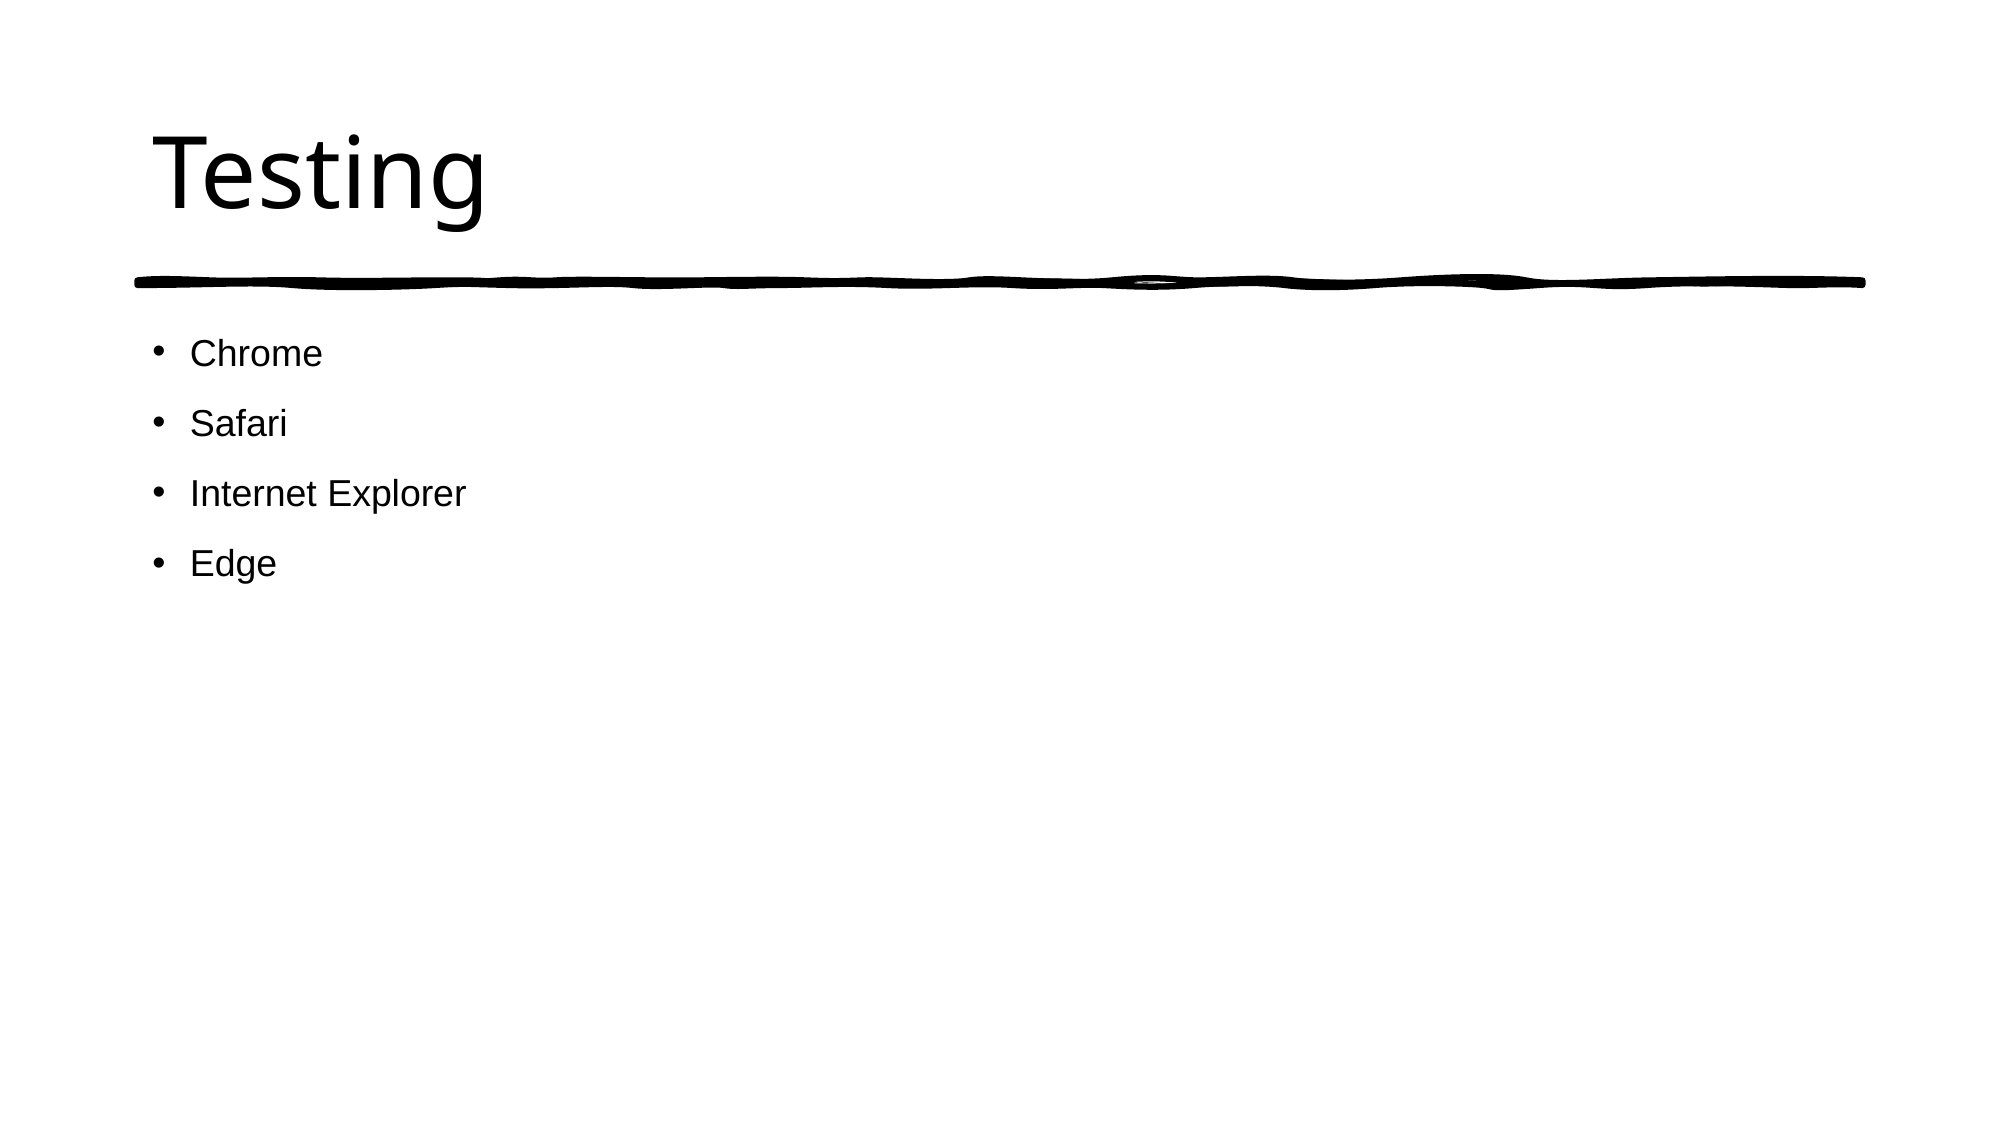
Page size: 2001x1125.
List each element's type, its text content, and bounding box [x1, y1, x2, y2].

list Chrome Safari Internet Explorer Edge [137, 316, 1863, 1014]
title Testing [137, 59, 1863, 278]
